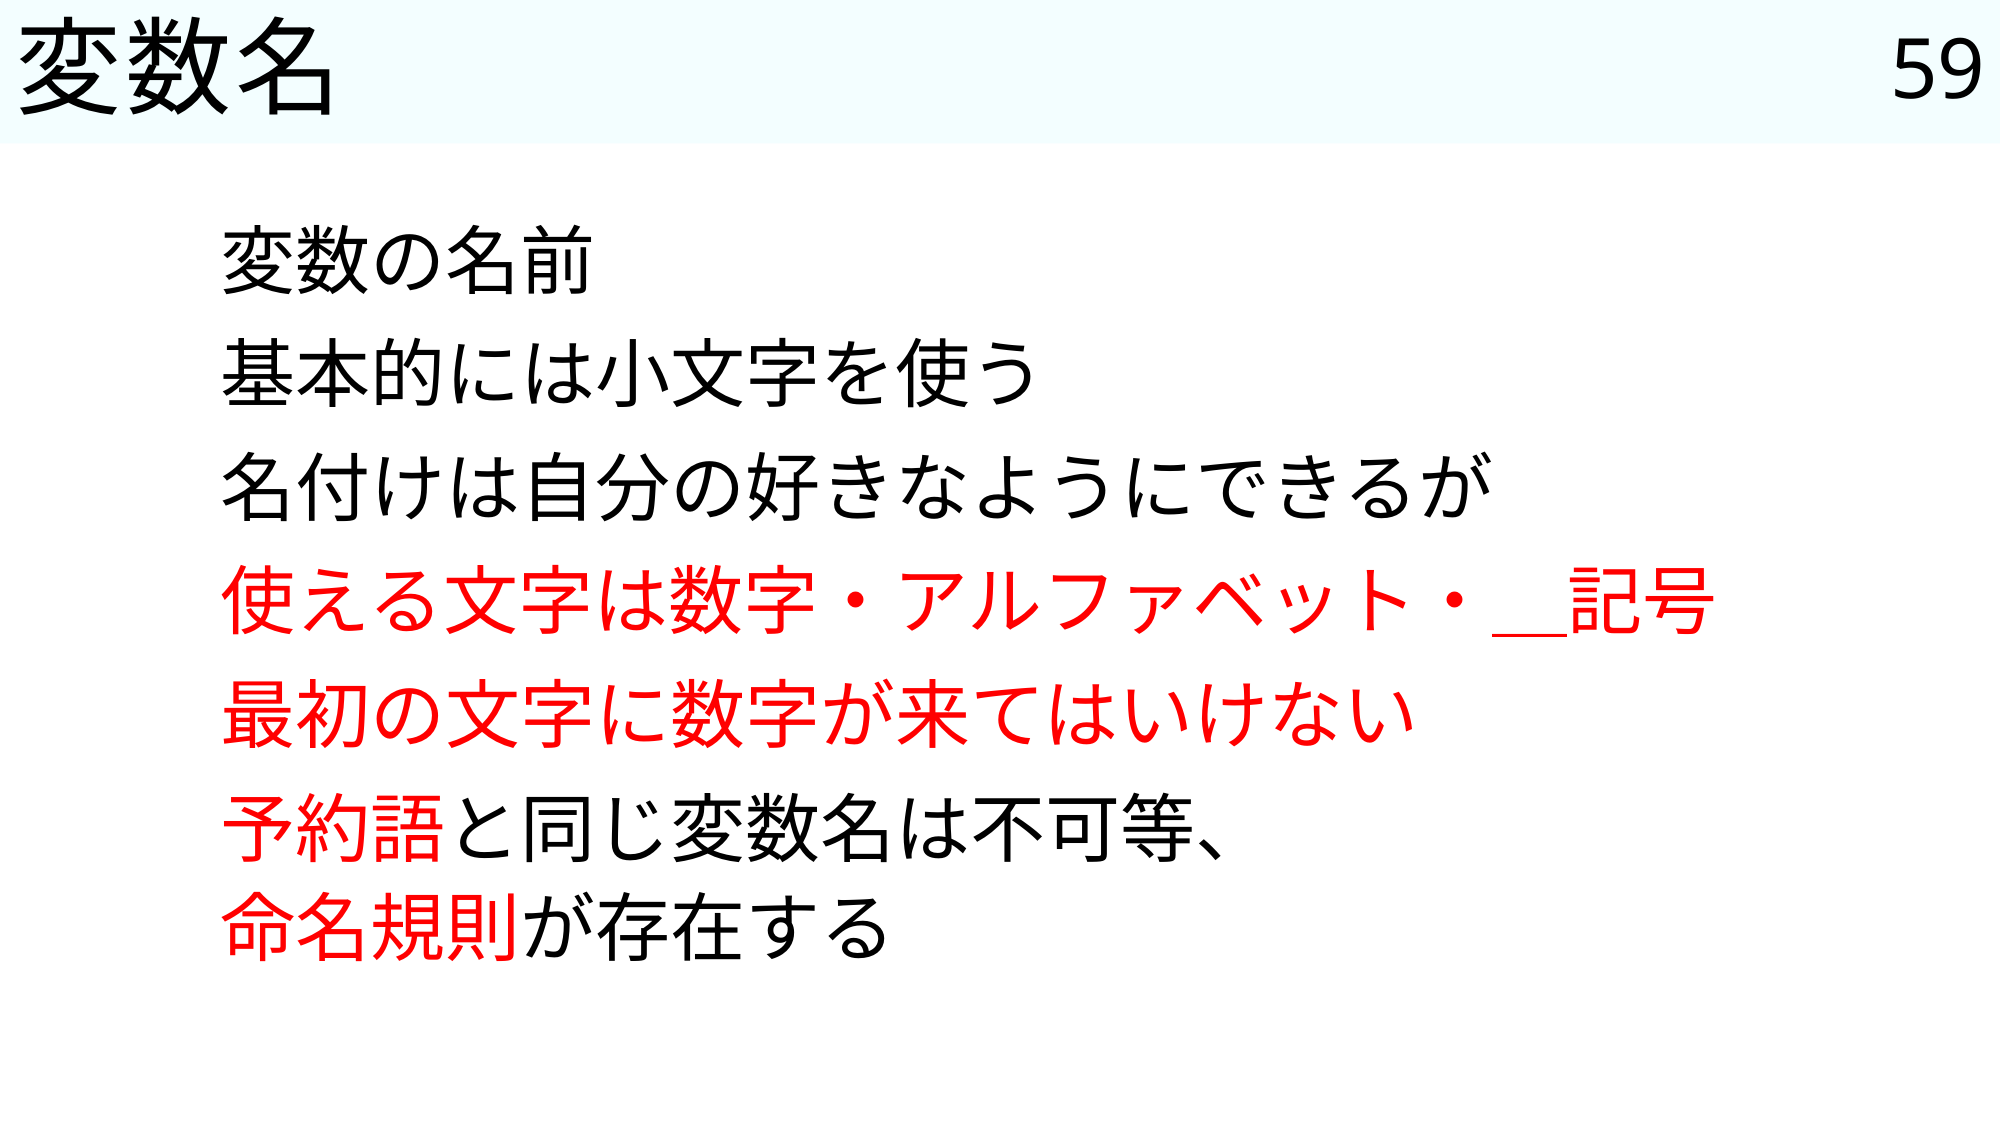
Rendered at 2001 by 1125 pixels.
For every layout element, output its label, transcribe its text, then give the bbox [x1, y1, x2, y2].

title 変数名 [0, 0, 1775, 144]
list 変数の名前 基本的には小文字を使う 名付けは自分の好きなようにできるが 使える文字は数字・アルファベット・＿記号 最初の文字に数字が来てはいけない 予約語と同じ変数名は不可等、 命名規則が存在する [205, 196, 1875, 1063]
slide_number 59 [1775, 0, 2000, 144]
